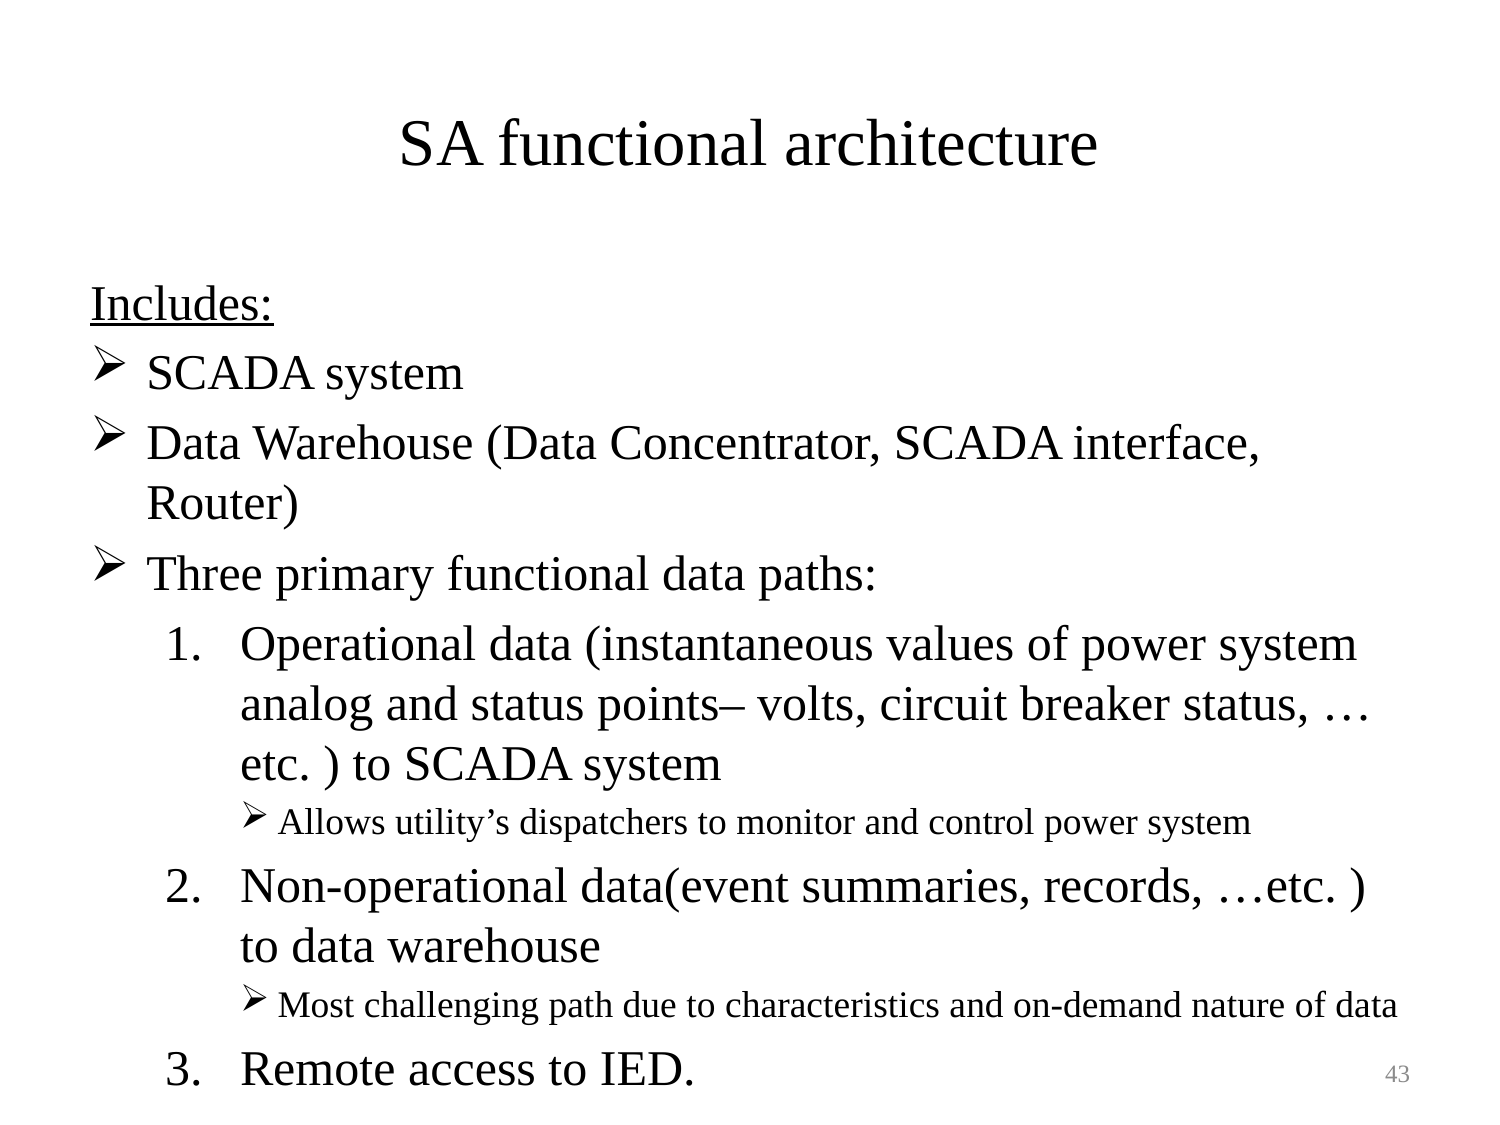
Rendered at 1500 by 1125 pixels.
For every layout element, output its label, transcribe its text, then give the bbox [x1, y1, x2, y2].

list Includes: SCADA system Data Warehouse (Data Concentrator, SCADA interface, Router) Three primary functional data paths: Operational data (instantaneous values of power system analog and status points– volts, circuit breaker status, …etc. ) to SCADA system Allows utility’s dispatchers to monitor and control power system Non-operational data(event summaries, records, …etc. ) to data warehouse Most challenging path due to characteristics and on-demand nature of data Remote access to IED. [75, 262, 1425, 1005]
slide_number 43 [1074, 1042, 1425, 1103]
title SA functional architecture [75, 45, 1425, 233]
